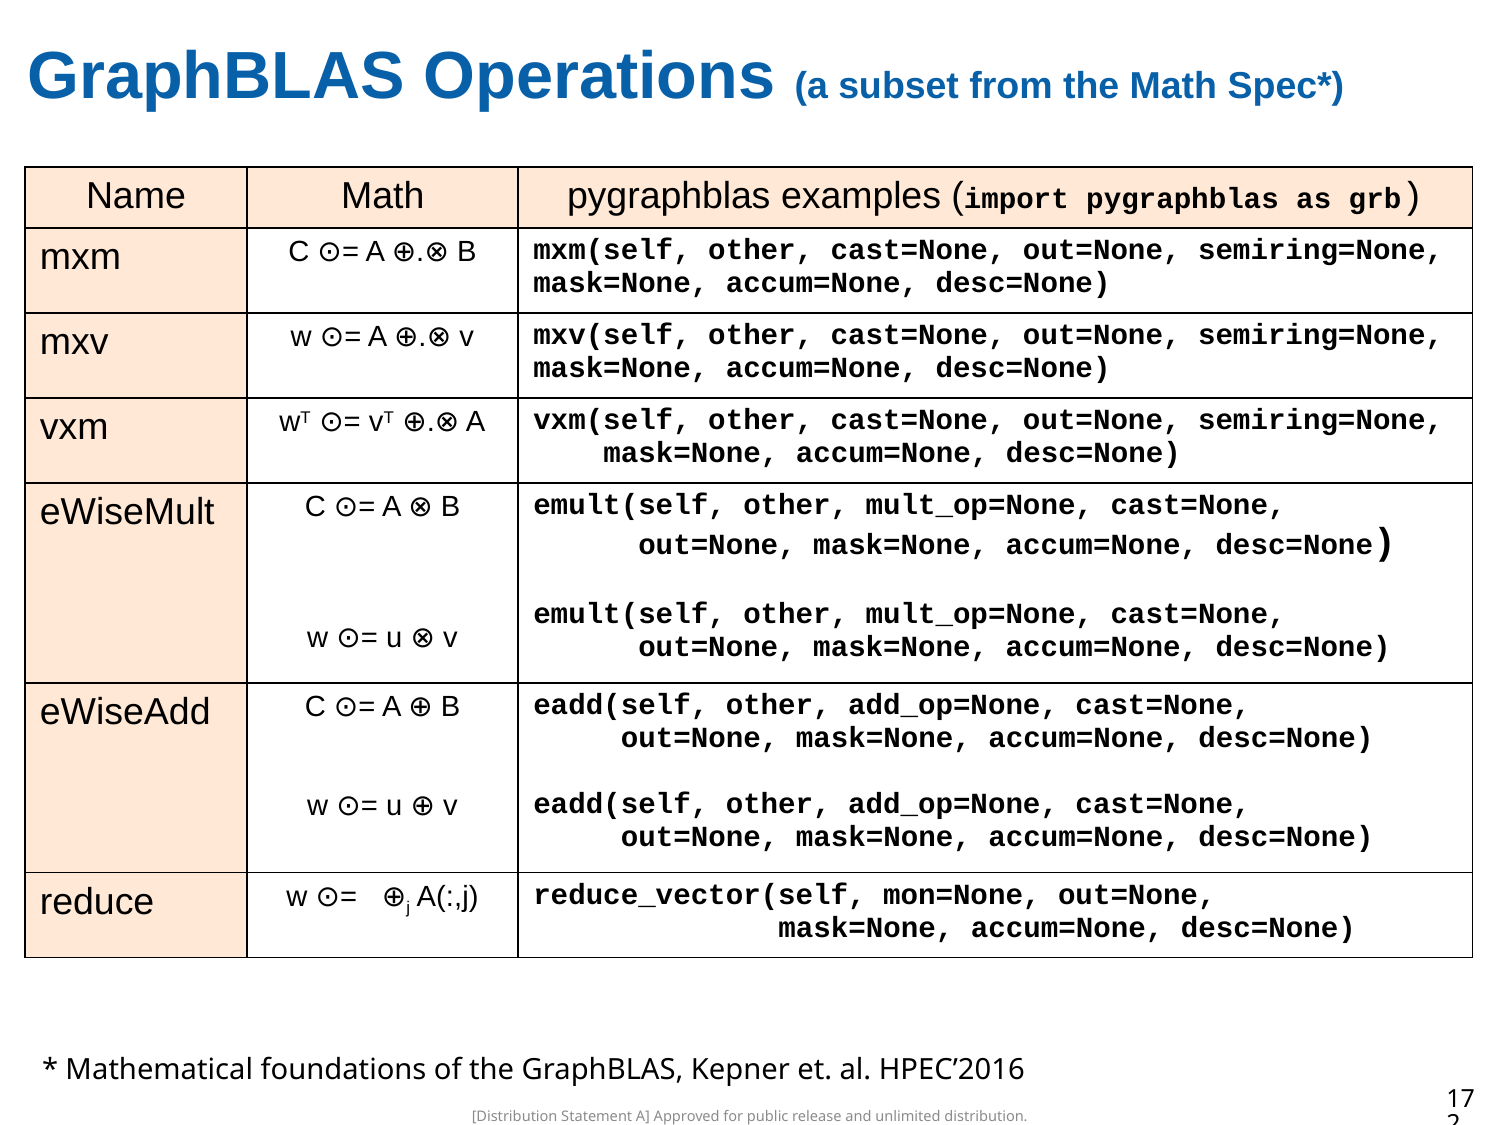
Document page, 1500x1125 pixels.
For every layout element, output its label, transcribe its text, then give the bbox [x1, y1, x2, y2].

table_cell eadd(self, other, add_op=None, cast=None, out=None, mask=None, accum=None, desc=None) eadd(self, other, add_op=None, cast=None, out=None, mask=None, accum=None, desc=None) [519, 684, 1472, 872]
table_cell mxv(self, other, cast=None, out=None, semiring=None, mask=None, accum=None, desc=None) [519, 314, 1472, 397]
table_cell C ⊙= A ⊕ B w ⊙= u ⊕ v [248, 684, 517, 872]
table_header pygraphblas examples (import pygraphblas as grb) [519, 168, 1472, 227]
table_cell mxm [26, 229, 246, 312]
table_cell eWiseAdd [26, 684, 246, 872]
table_cell w ⊙= ⊕j A(:,j) [248, 873, 517, 957]
table_cell C ⊙= A ⊕.⊗ B [248, 229, 517, 312]
table_cell vxm(self, other, cast=None, out=None, semiring=None, mask=None, accum=None, desc=None) [519, 399, 1472, 482]
table_cell vxm [26, 399, 246, 482]
text_box * Mathematical foundations of the GraphBLAS, Kepner et. al. HPEC’2016 [27, 1042, 1432, 1093]
table_cell w ⊙= A ⊕.⊗ v [248, 314, 517, 397]
table_cell emult(self, other, mult_op=None, cast=None, out=None, mask=None, accum=None, desc=None) emult(self, other, mult_op=None, cast=None, out=None, mask=None, accum=None, desc=None) [519, 484, 1472, 682]
table_cell reduce_vector(self, mon=None, out=None, mask=None, accum=None, desc=None) [519, 873, 1472, 957]
slide_number 172 [1431, 1074, 1500, 1125]
table_header Name [26, 168, 246, 227]
table_header Math [248, 168, 517, 227]
table_cell wT ⊙= vT ⊕.⊗ A [248, 399, 517, 482]
table_cell mxv [26, 314, 246, 397]
table_cell mxm(self, other, cast=None, out=None, semiring=None, mask=None, accum=None, desc=None) [519, 229, 1472, 312]
table_cell C ⊙= A ⊗ B w ⊙= u ⊗ v [248, 484, 517, 682]
table_cell eWiseMult [26, 484, 246, 682]
table_cell reduce [26, 873, 246, 957]
title GraphBLAS Operations (a subset from the Math Spec*) [27, 31, 1379, 166]
